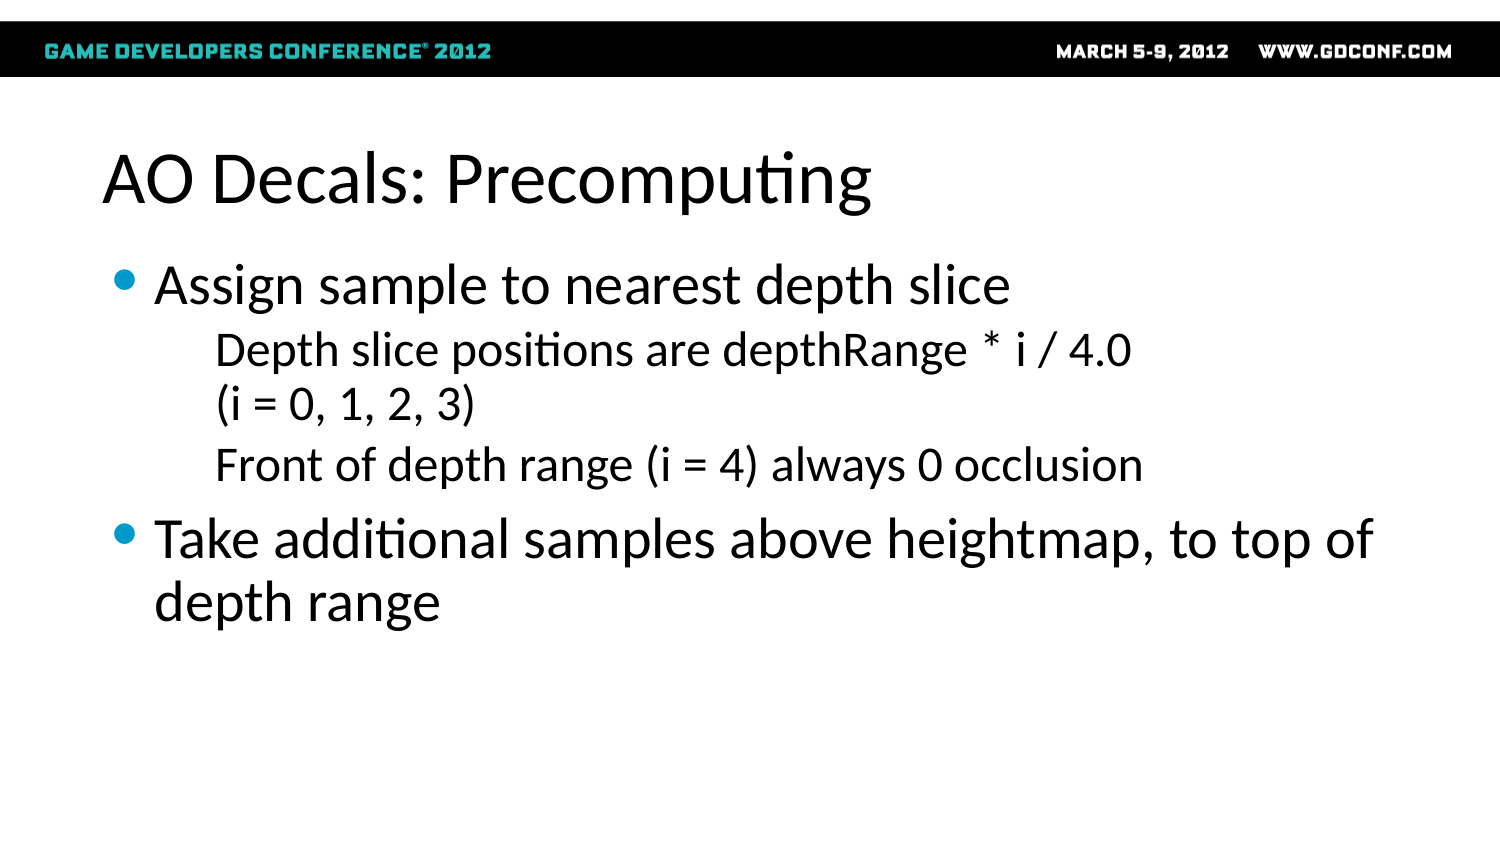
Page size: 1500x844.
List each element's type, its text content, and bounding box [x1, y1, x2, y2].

list Assign sample to nearest depth slice Depth slice positions are depthRange * i / 4.0 (i = 0, 1, 2, 3) Front of depth range (i = 4) always 0 occlusion Take additional samples above heightmap, to top of depth range [87, 246, 1413, 698]
title AO Decals: Precomputing [87, 109, 1413, 238]
picture [0, 0, 1500, 77]
